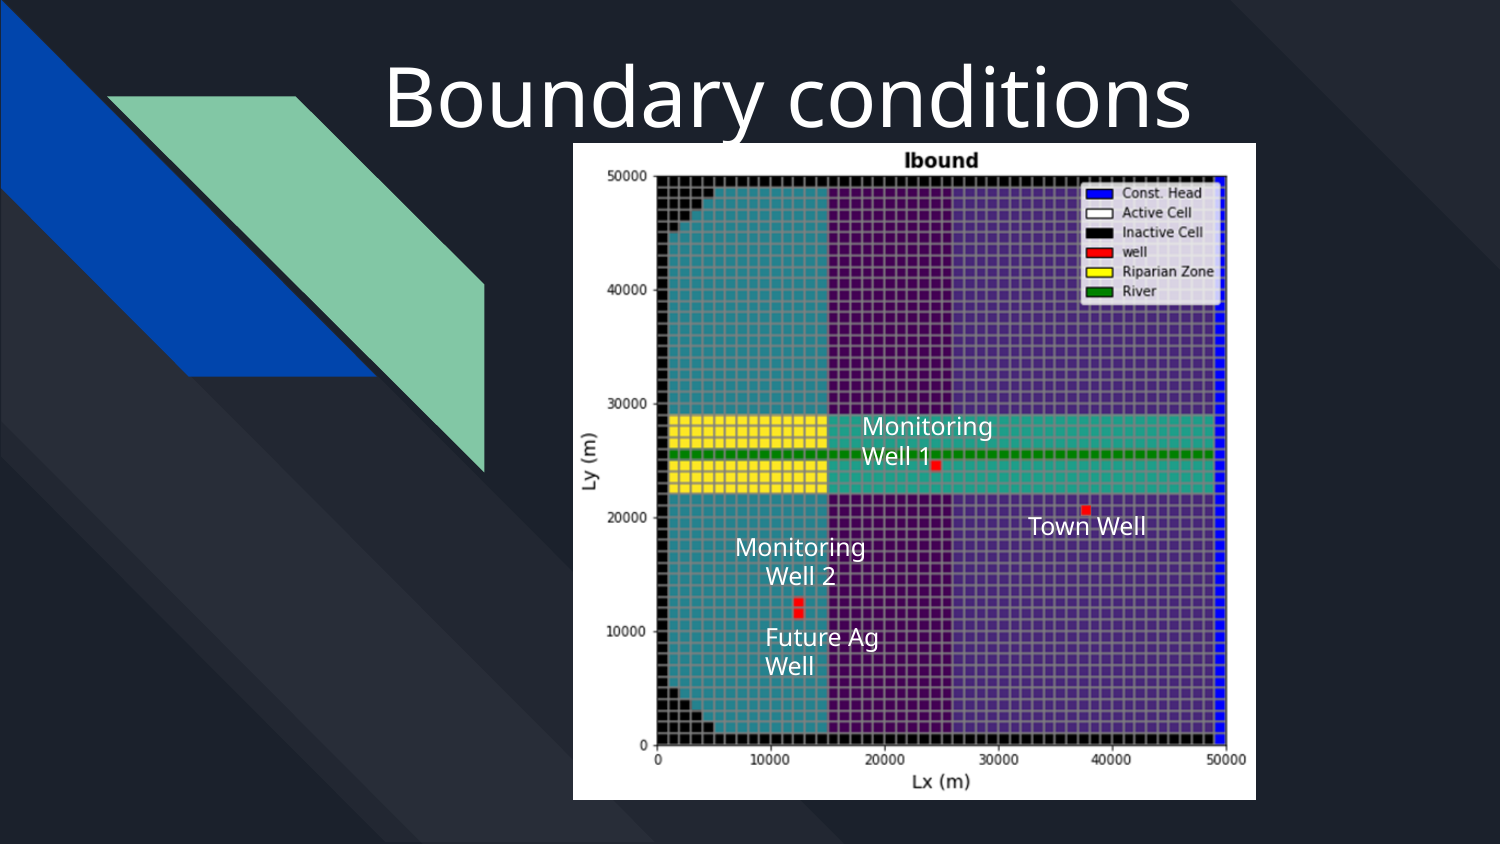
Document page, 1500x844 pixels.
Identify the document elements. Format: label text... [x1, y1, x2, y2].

title Boundary conditions [89, 28, 1488, 240]
picture [572, 143, 1256, 801]
